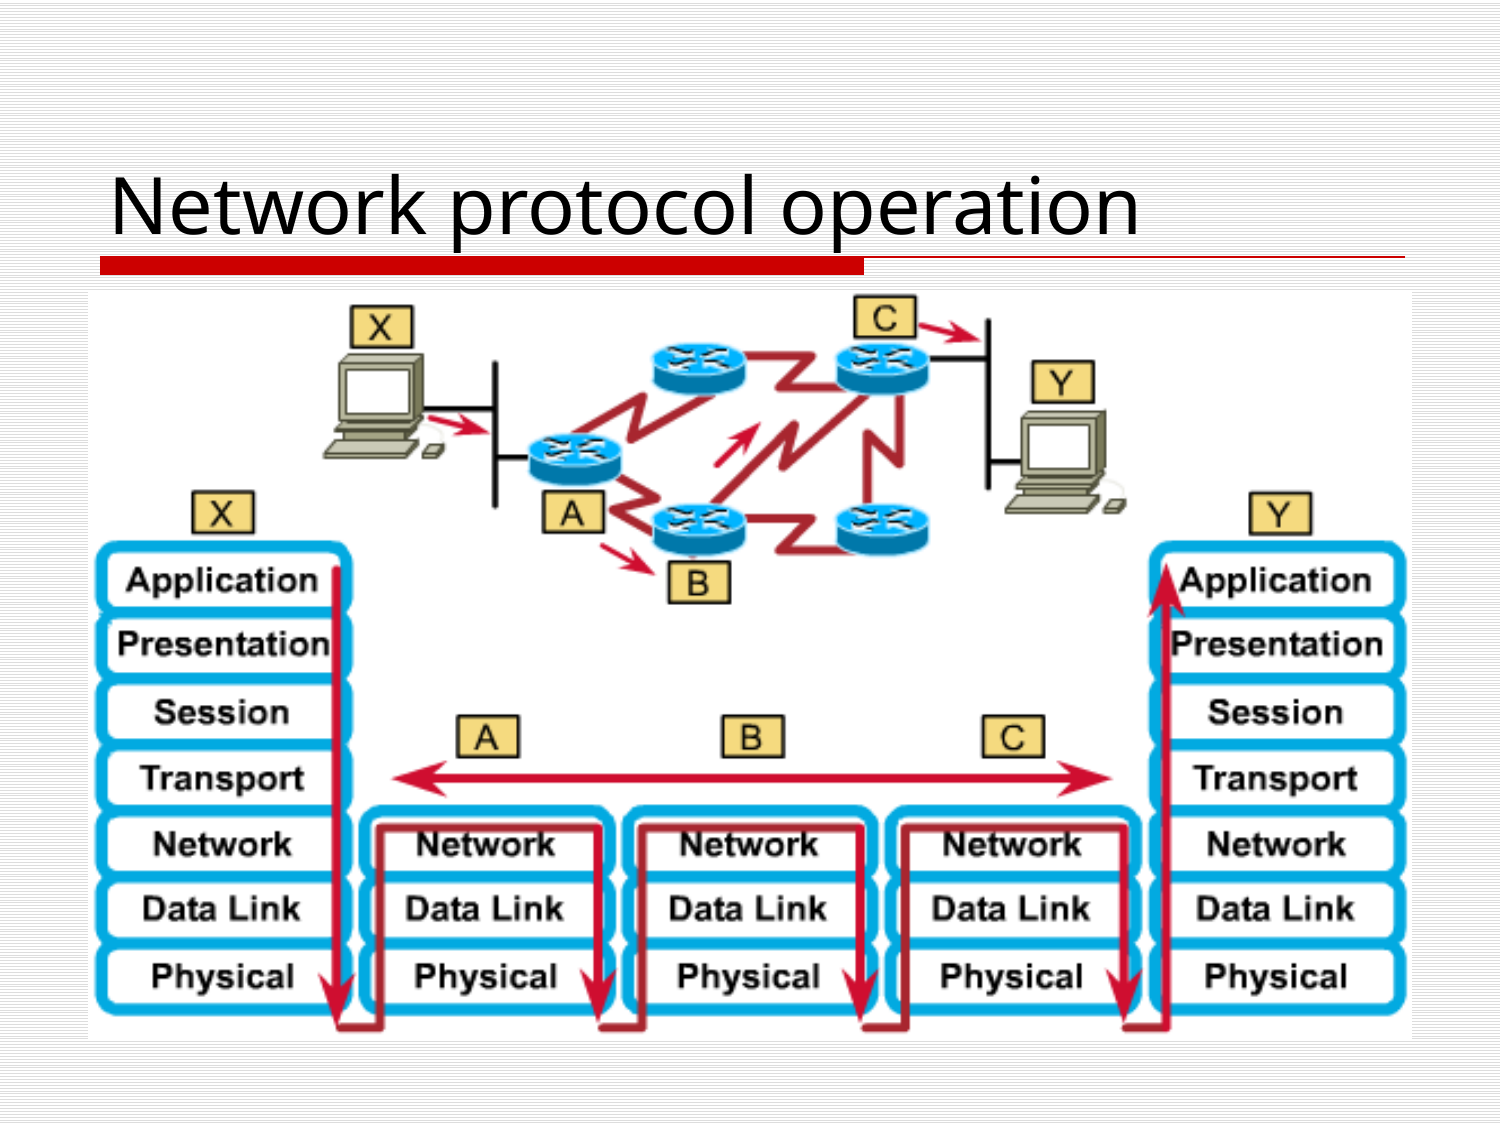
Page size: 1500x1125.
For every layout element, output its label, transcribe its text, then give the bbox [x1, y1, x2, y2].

picture [88, 290, 1412, 1041]
title Network protocol operation [93, 70, 1373, 258]
